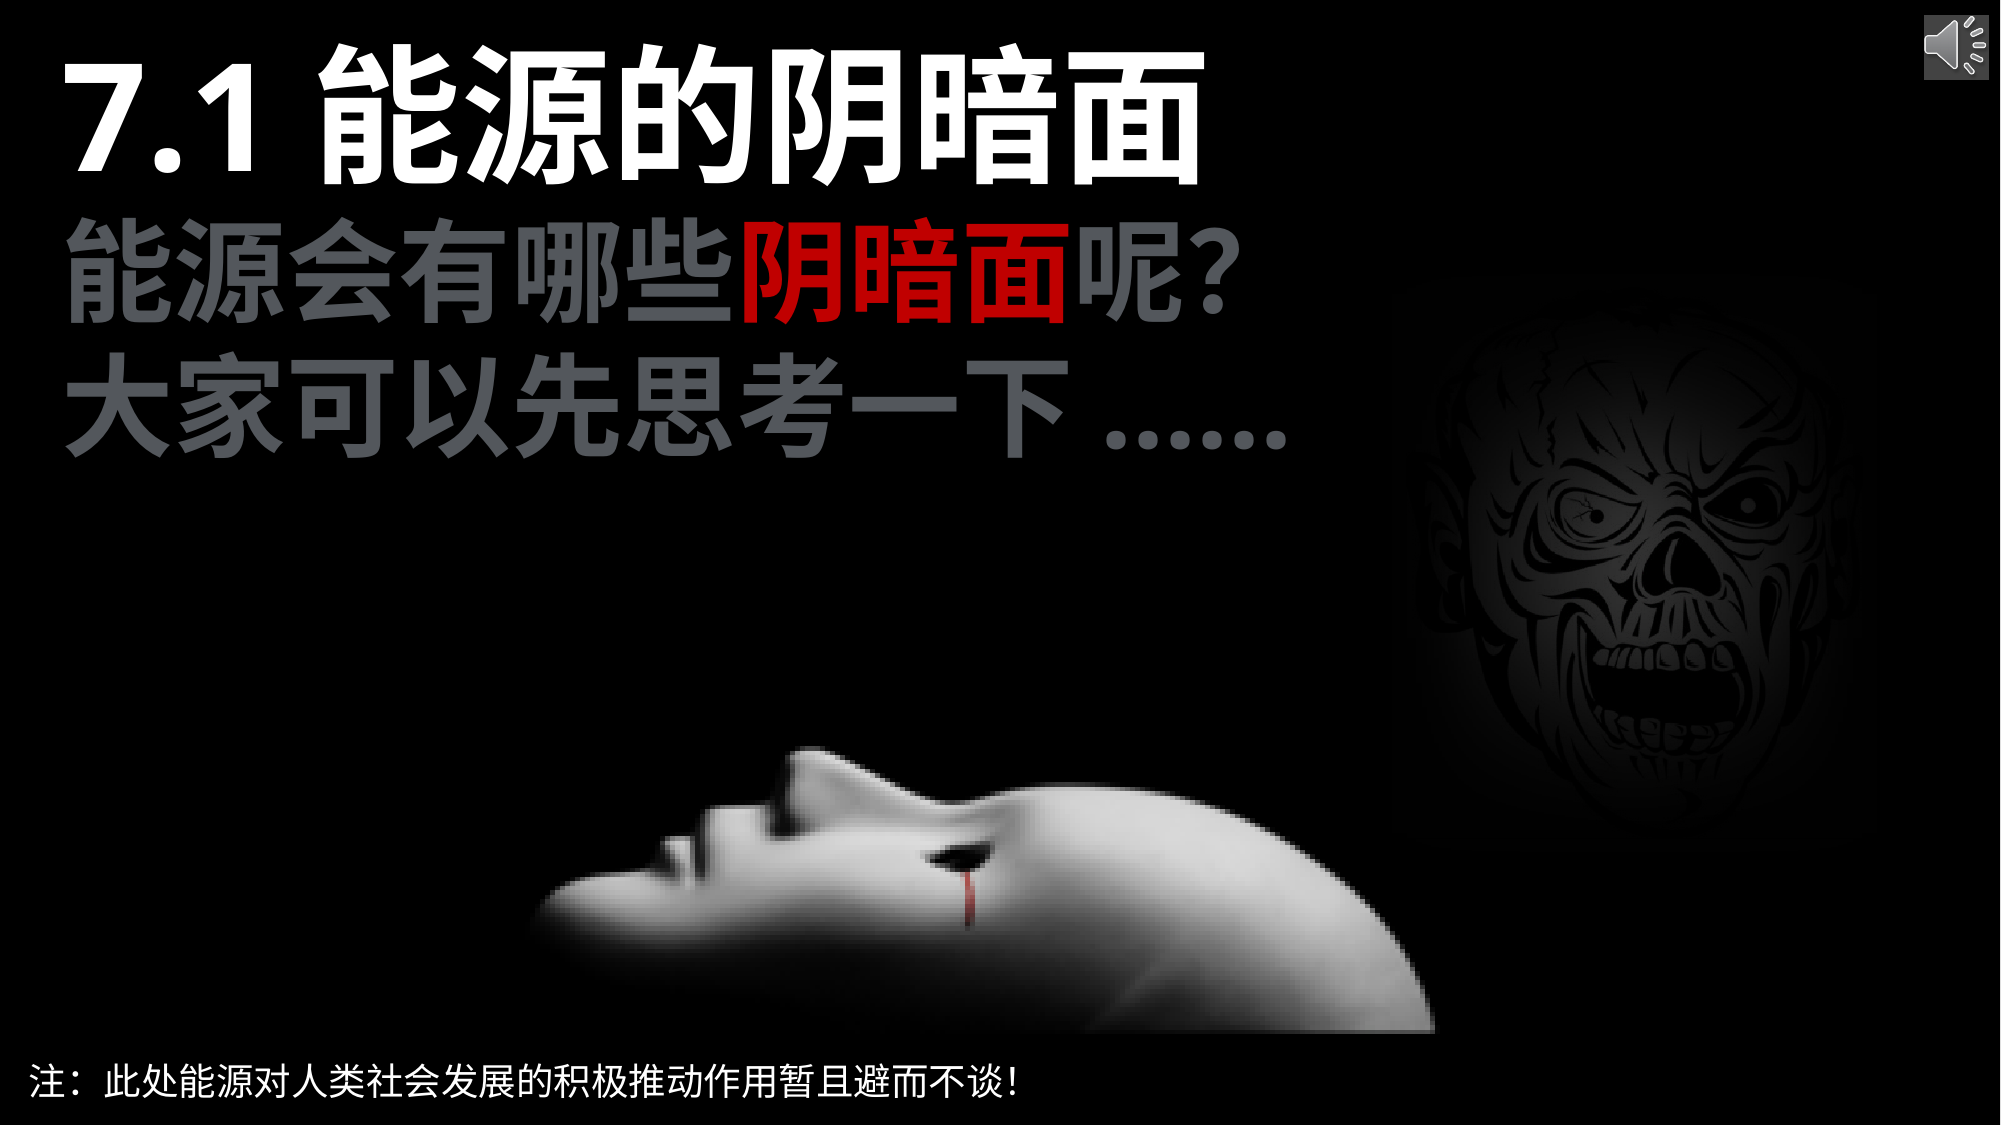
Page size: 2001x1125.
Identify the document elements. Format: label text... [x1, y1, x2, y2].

picture [0, 0, 2001, 1125]
text_box 注：此处能源对人类社会发展的积极推动作用暂且避而不谈！ [13, 1050, 1101, 1111]
text_box 7.1能源的阴暗面 能源会有哪些阴暗面呢？ 大家可以先思考一下...... [46, 13, 1314, 479]
